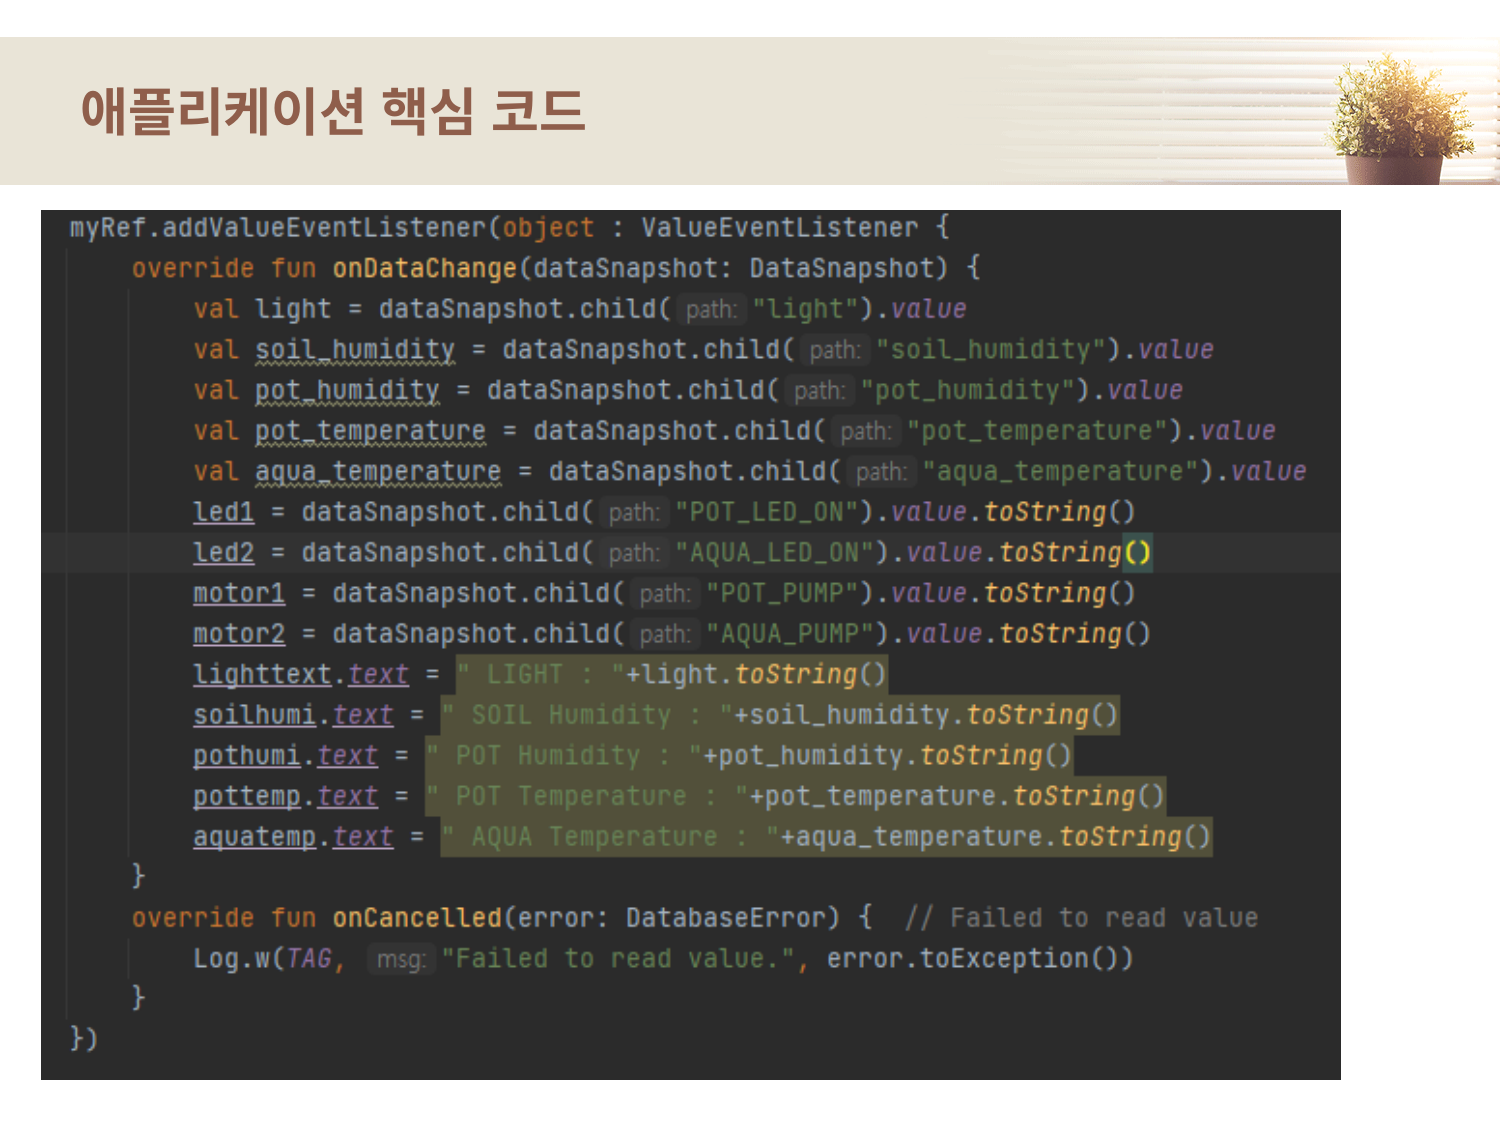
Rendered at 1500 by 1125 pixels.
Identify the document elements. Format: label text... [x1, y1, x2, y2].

title 애플리케이션 핵심 코드 [65, 45, 1449, 177]
picture [0, 0, 1500, 1125]
